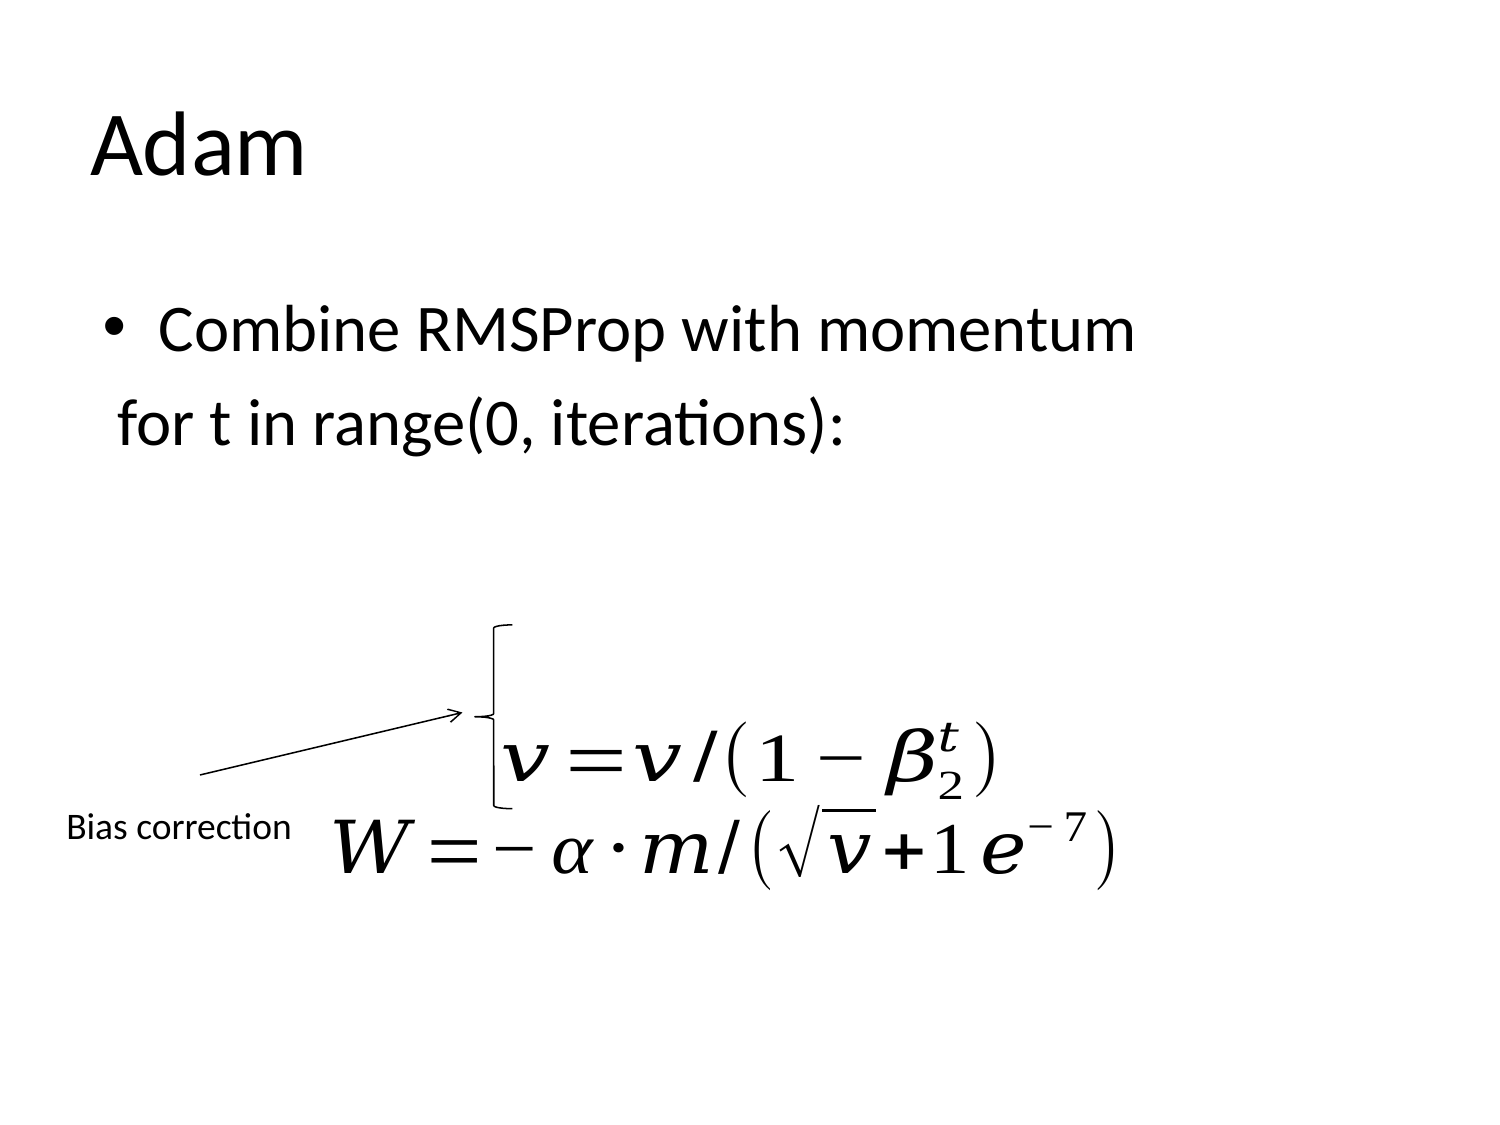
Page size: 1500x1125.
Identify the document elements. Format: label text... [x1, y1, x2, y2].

text_box Bias correction [51, 794, 308, 854]
text_box [474, 624, 513, 810]
title Adam [75, 45, 1425, 233]
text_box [199, 712, 463, 776]
